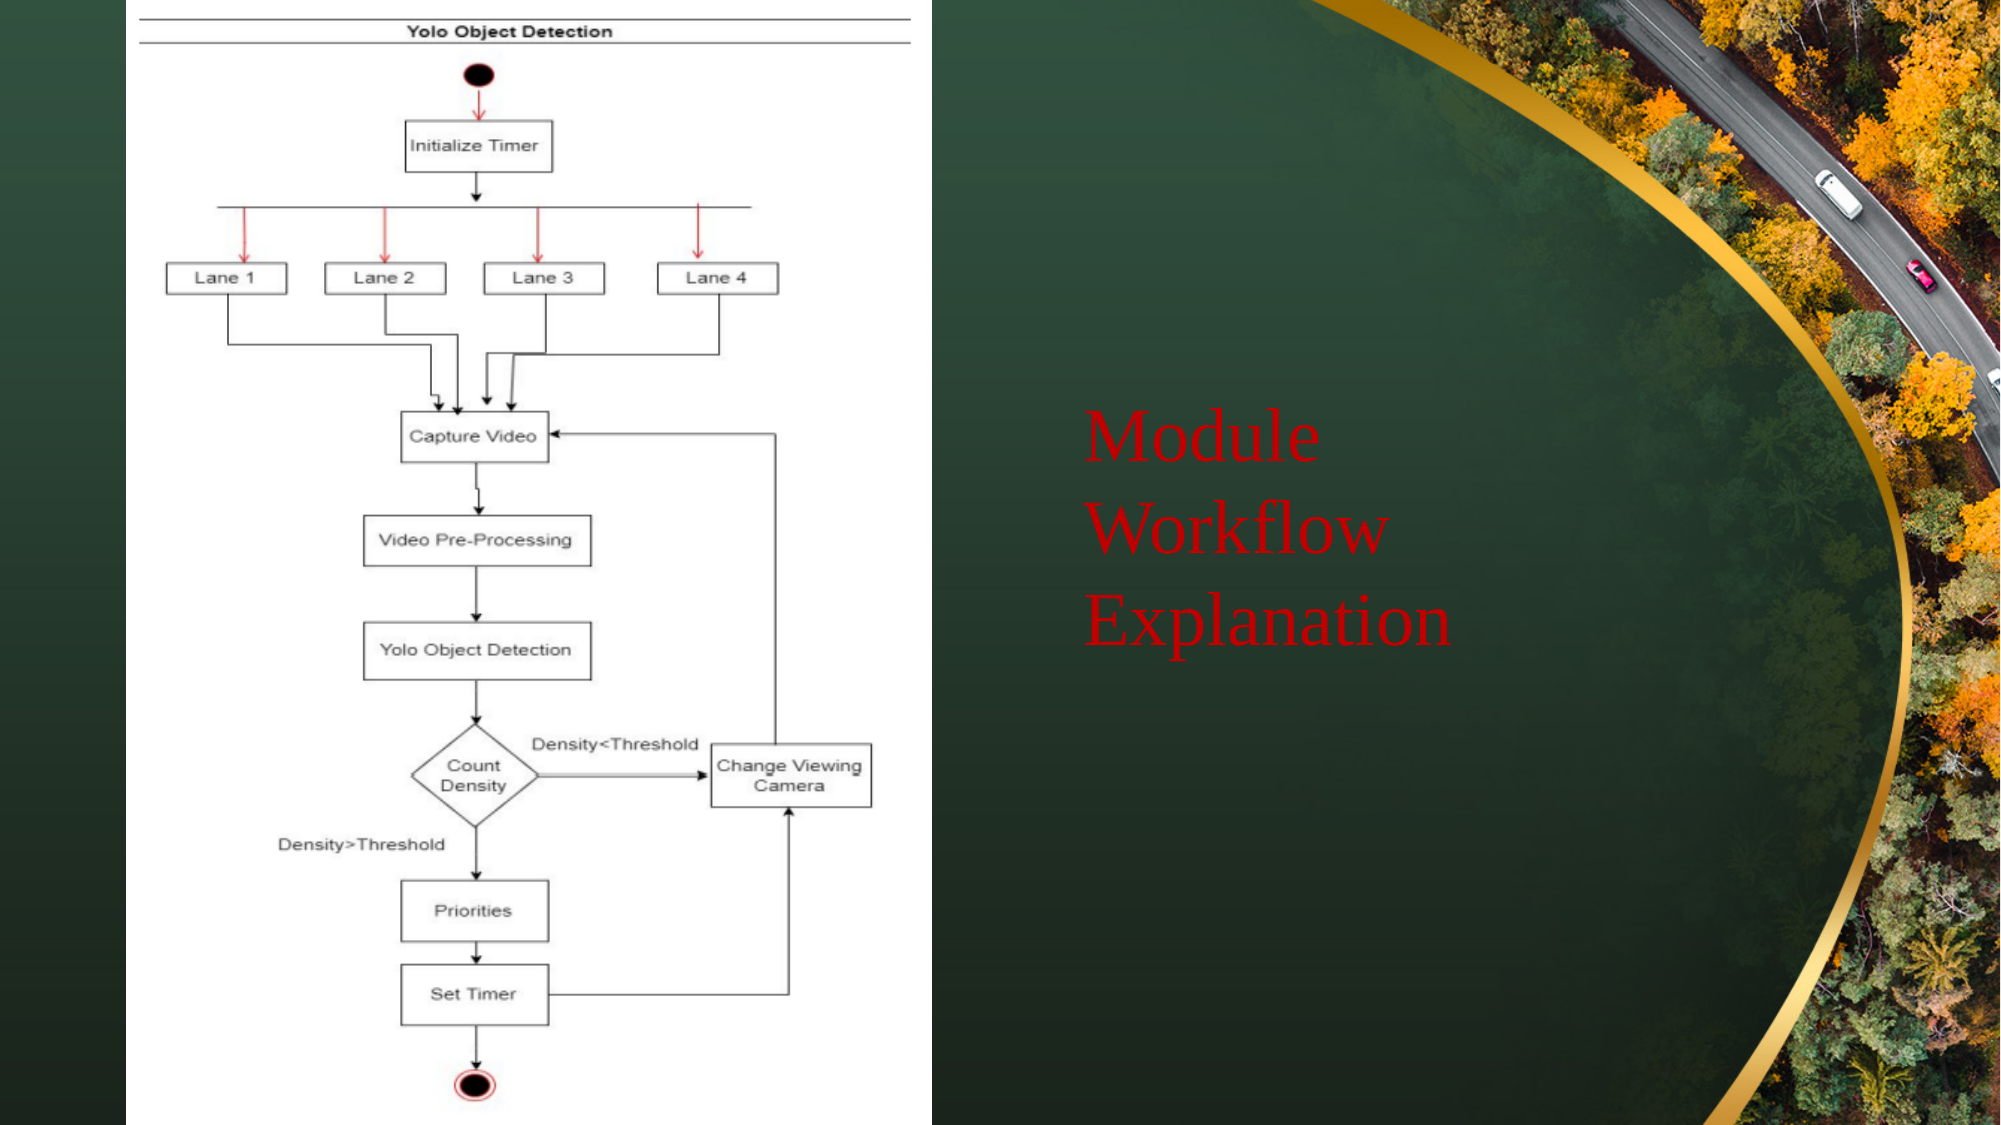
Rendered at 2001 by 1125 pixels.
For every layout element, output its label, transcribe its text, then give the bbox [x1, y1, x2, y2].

picture [0, 0, 126, 1125]
title Module Workflow Explanation [1068, 377, 1657, 669]
picture [933, 0, 2001, 1125]
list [130, 3, 930, 1123]
